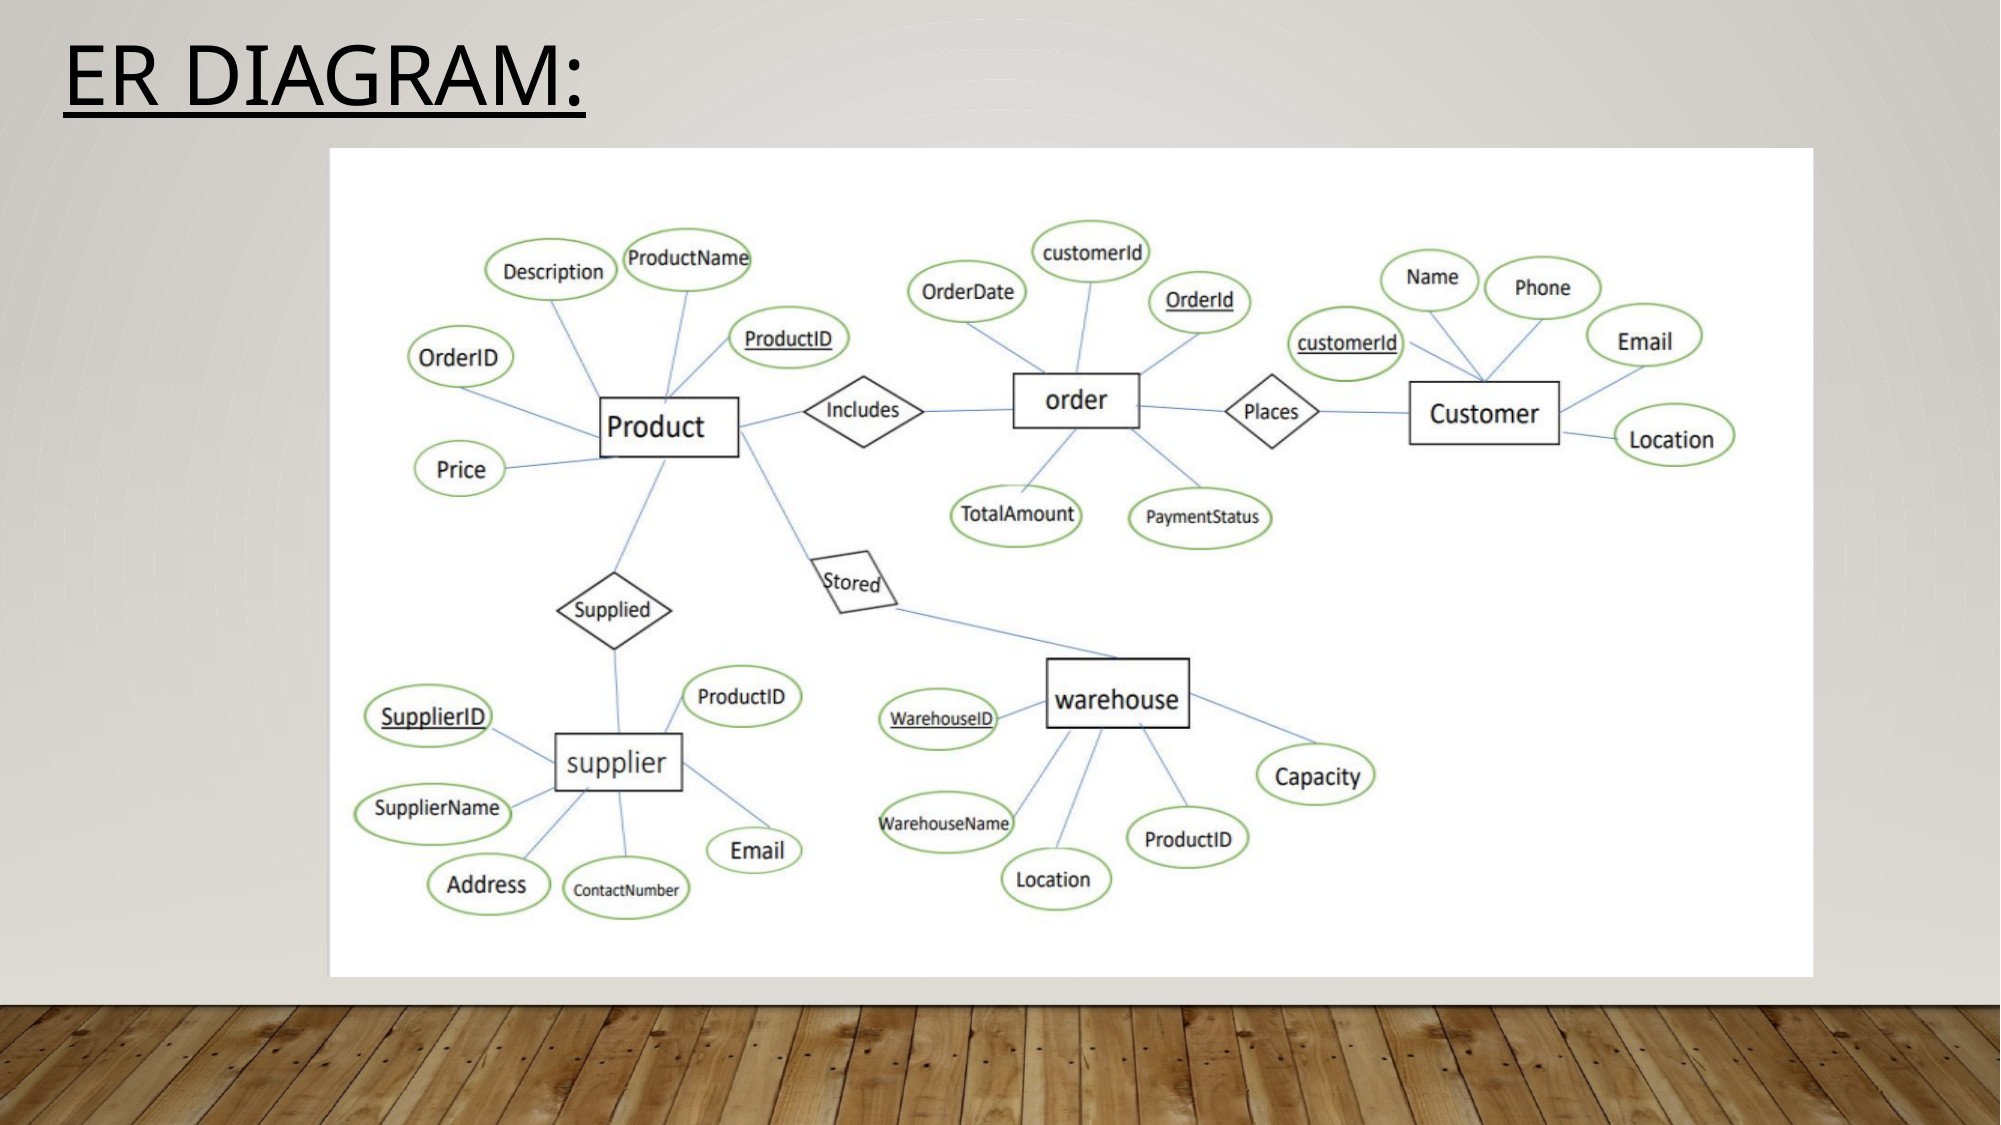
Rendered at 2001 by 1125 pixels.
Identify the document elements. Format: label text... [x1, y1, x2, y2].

picture [326, 148, 1814, 977]
picture [0, 1005, 2000, 1125]
title ER DIAGRAM: [47, 23, 625, 224]
